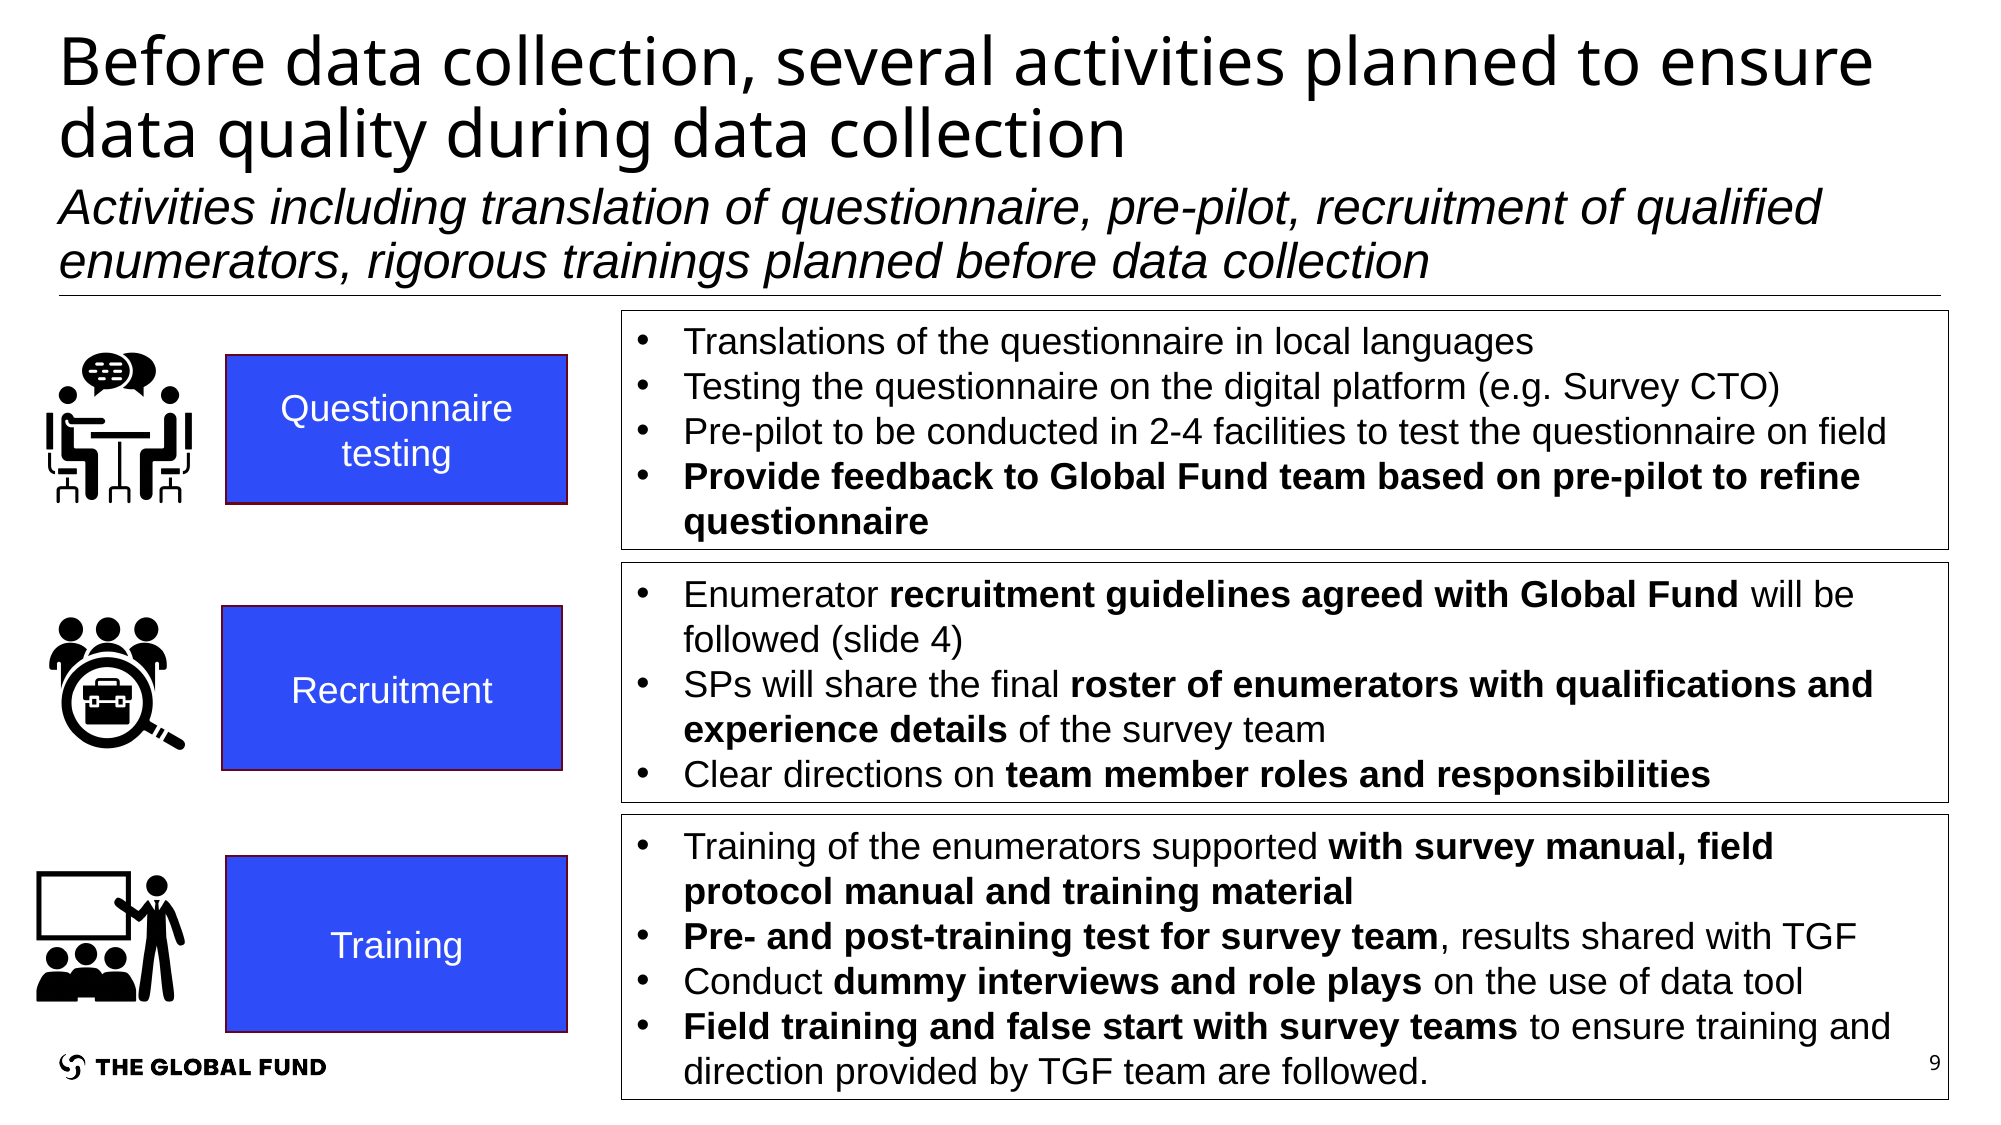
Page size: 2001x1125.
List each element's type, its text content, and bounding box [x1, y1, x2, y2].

picture [59, 1054, 326, 1080]
picture [21, 860, 200, 1011]
text_box Training [225, 855, 568, 1033]
list Activities including translation of questionnaire, pre-pilot, recruitment of qualified enumerators, rigorous trainings planned before data collection [58, 181, 1941, 258]
title Before data collection, several activities planned to ensure data quality during data collection [59, 27, 1941, 105]
picture [30, 351, 208, 504]
text_box Training of the enumerators supported with survey manual, field protocol manual and training material Pre- and post-training test for survey team, results shared with TGF Conduct dummy interviews and role plays on the use of data tool Field training and false start with survey teams to ensure training and direction provided by TGF team are followed. [621, 814, 1949, 1100]
text_box Recruitment [221, 605, 563, 771]
text_box Enumerator recruitment guidelines agreed with Global Fund will be followed (slide 4) SPs will share the final roster of enumerators with qualifications and experience details of the survey team Clear directions on team member roles and responsibilities [621, 562, 1949, 803]
text_box Translations of the questionnaire in local languages Testing the questionnaire on the digital platform (e.g. Survey CTO) Pre-pilot to be conducted in 2-4 facilities to test the questionnaire on field Provide feedback to Global Fund team based on pre-pilot to refine questionnaire [621, 310, 1949, 550]
text_box Questionnaire testing [225, 354, 568, 505]
picture [29, 608, 205, 759]
